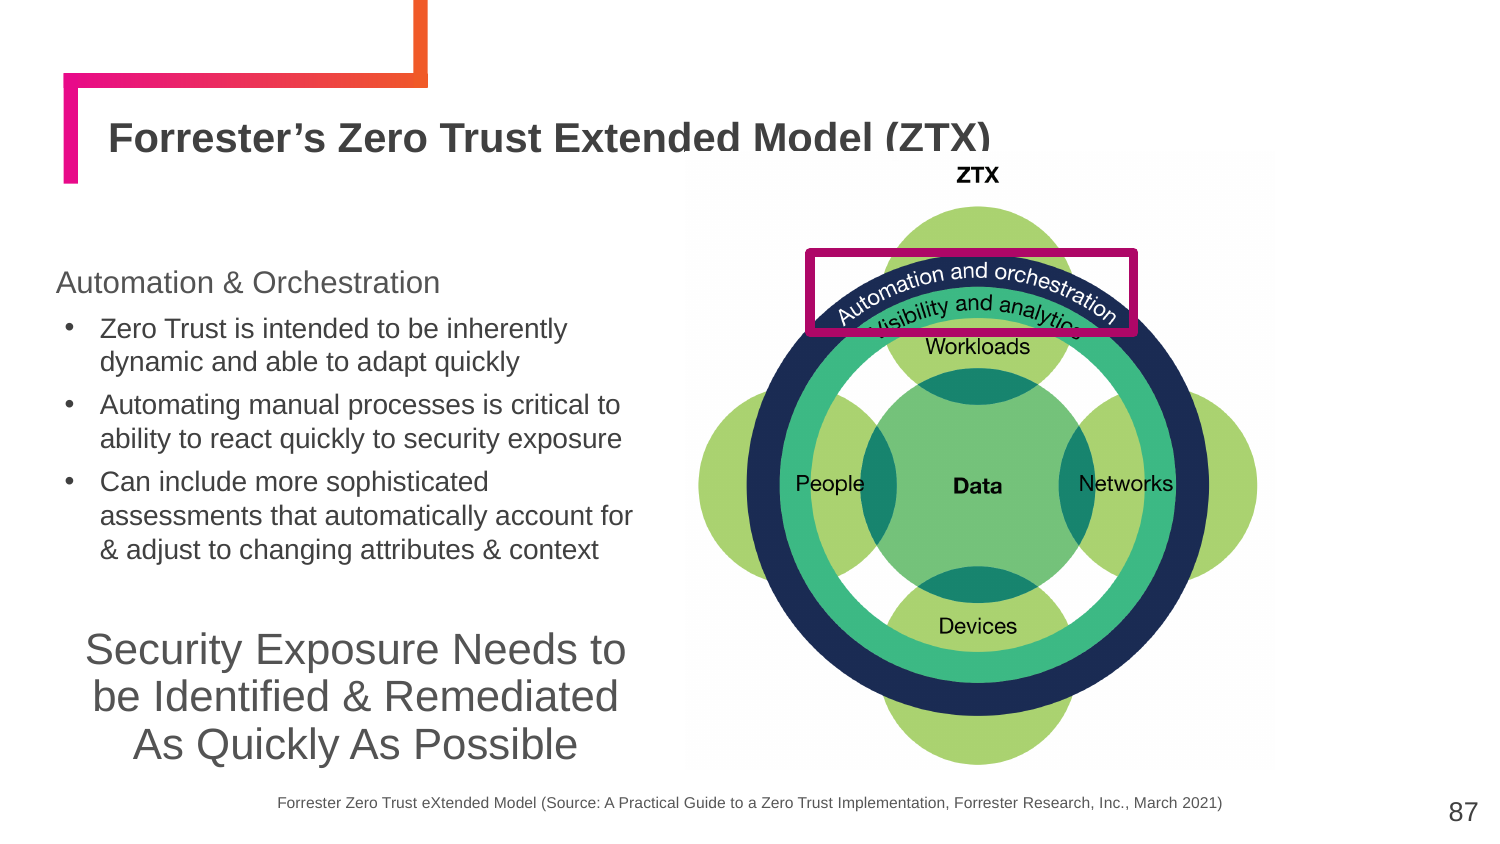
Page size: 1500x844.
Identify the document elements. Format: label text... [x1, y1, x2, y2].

text_box Forrester Zero Trust eXtended Model (Source: A Practical Guide to a Zero Trust Implementation, Forrester Research, Inc., March 2021) [252, 785, 1248, 820]
picture [685, 150, 1275, 771]
title Forrester’s Zero Trust Extended Model (ZTX) [100, 117, 1455, 169]
text_box Zero Trust is intended to be inherently dynamic and able to adapt quickly Automating manual processes is critical to ability to react quickly to security exposure Can include more sophisticated assessments that automatically account for & adjust to changing attributes & context [52, 310, 660, 634]
slide_number 87 [1403, 779, 1494, 844]
text_box Security Exposure Needs to be Identified & Remediated As Quickly As Possible [80, 626, 632, 769]
text_box Automation & Orchestration [52, 267, 454, 301]
